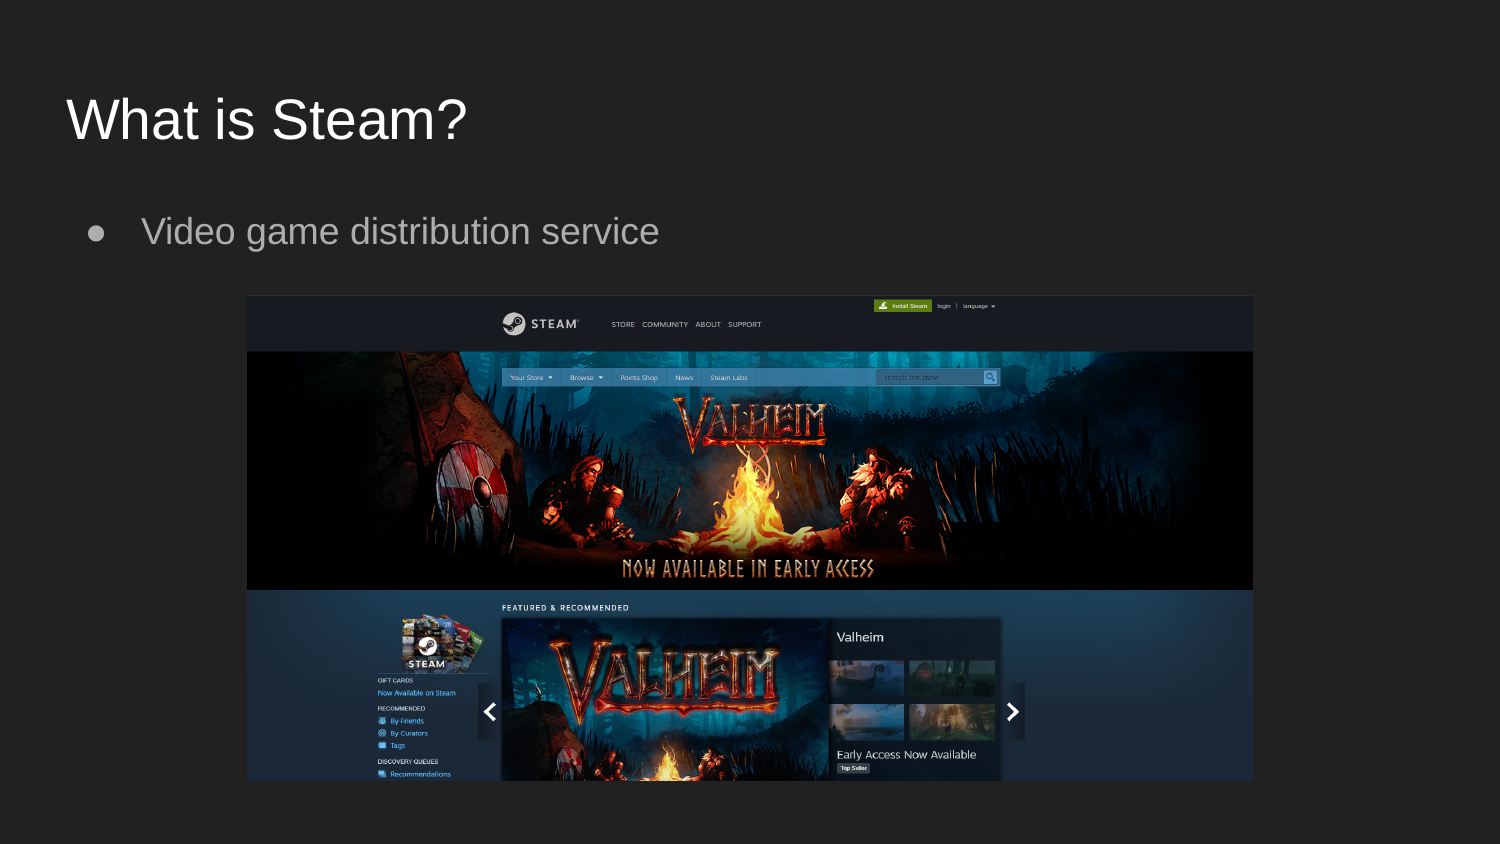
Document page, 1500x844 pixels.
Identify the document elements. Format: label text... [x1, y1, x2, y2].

list Video game distribution service [51, 189, 1449, 750]
title What is Steam? [51, 72, 1449, 167]
picture [247, 295, 1253, 781]
